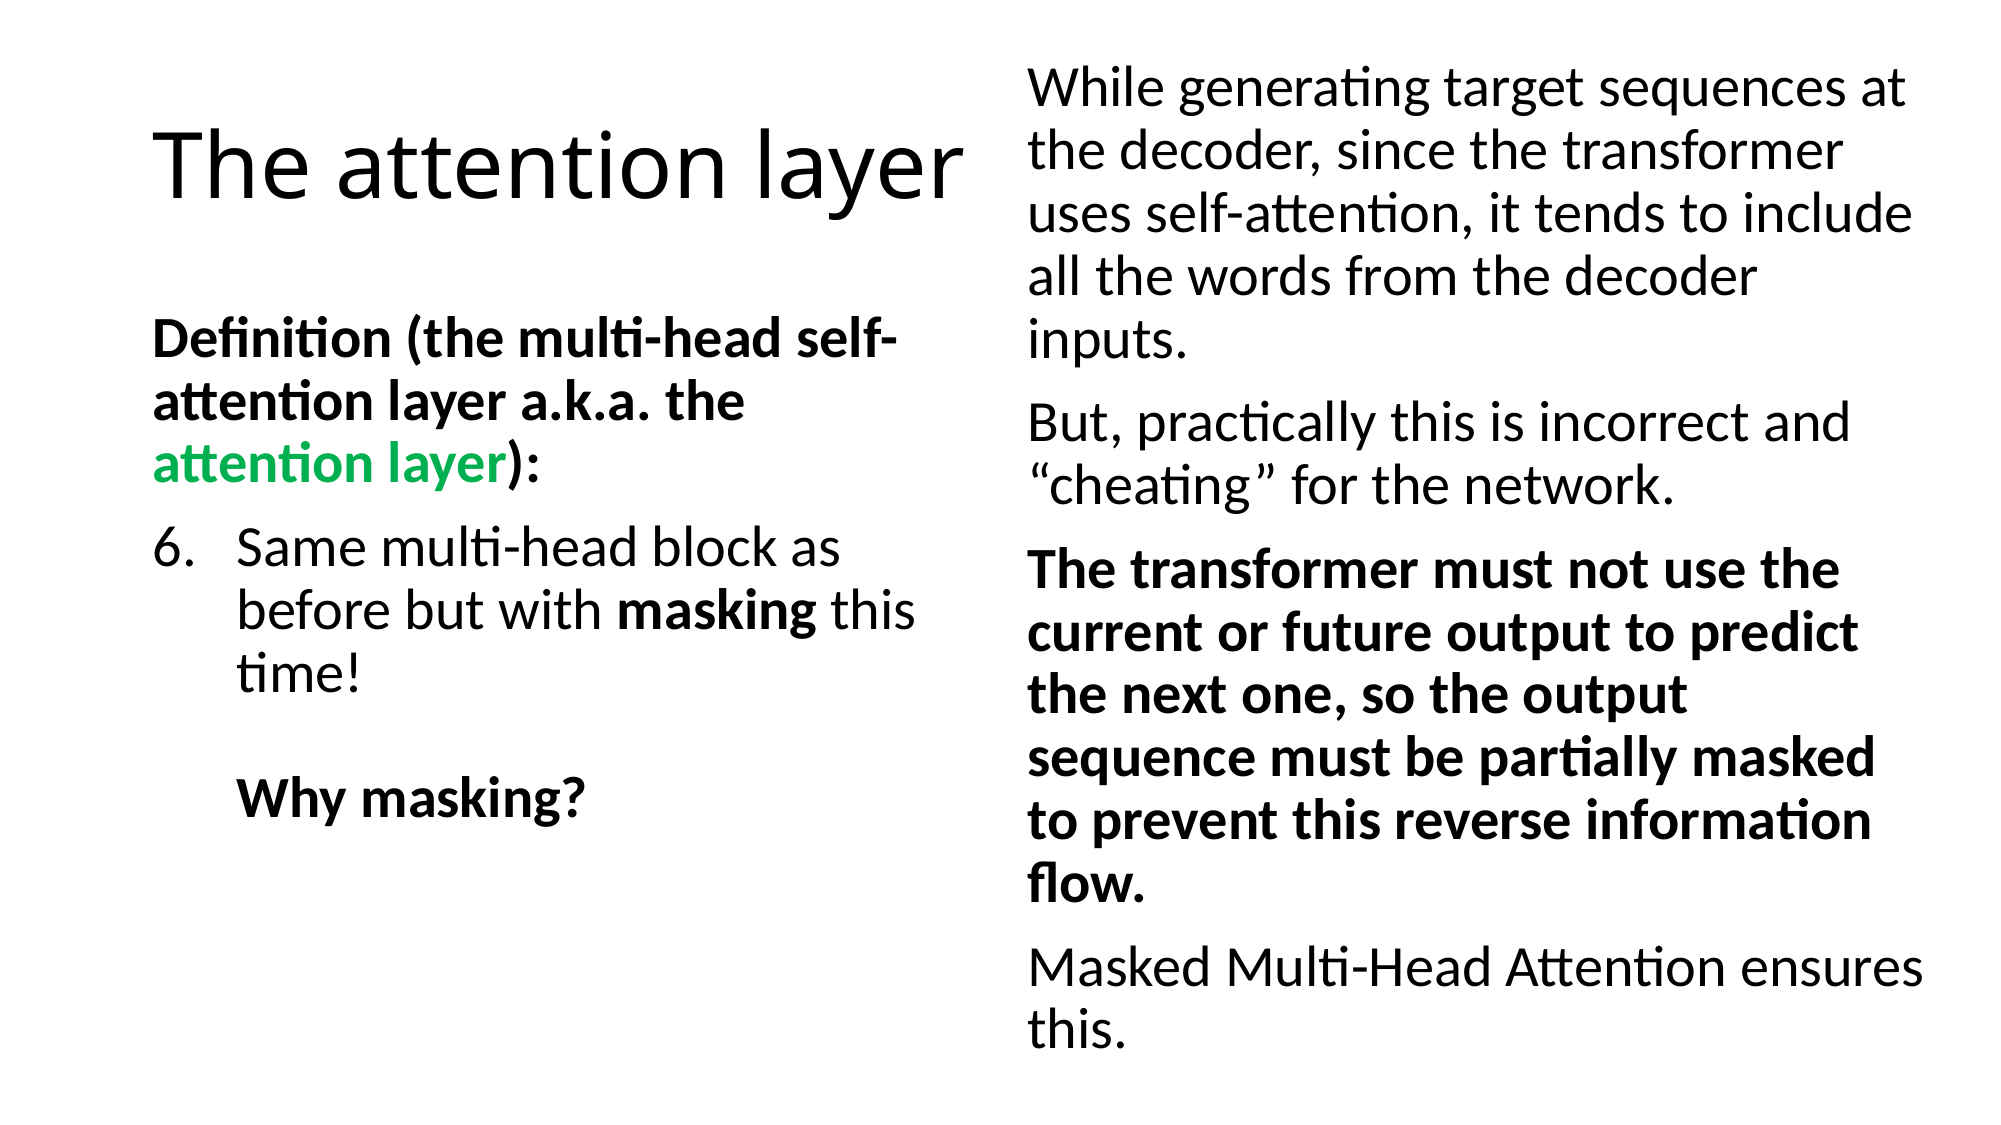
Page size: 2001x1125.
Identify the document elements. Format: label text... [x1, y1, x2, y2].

list While generating target sequences at the decoder, since the transformer uses self-attention, it tends to include all the words from the decoder inputs. But, practically this is incorrect and “cheating” for the network. The transformer must not use the current or future output to predict the next one, so the output sequence must be partially masked to prevent this reverse information flow. Masked Multi-Head Attention ensures this. [1012, 48, 1947, 1125]
list Definition (the multi-head self-attention layer a.k.a. the attention layer): Same multi-head block as before but with masking this time! Why masking? [137, 299, 988, 1014]
title The attention layer [137, 59, 1012, 278]
